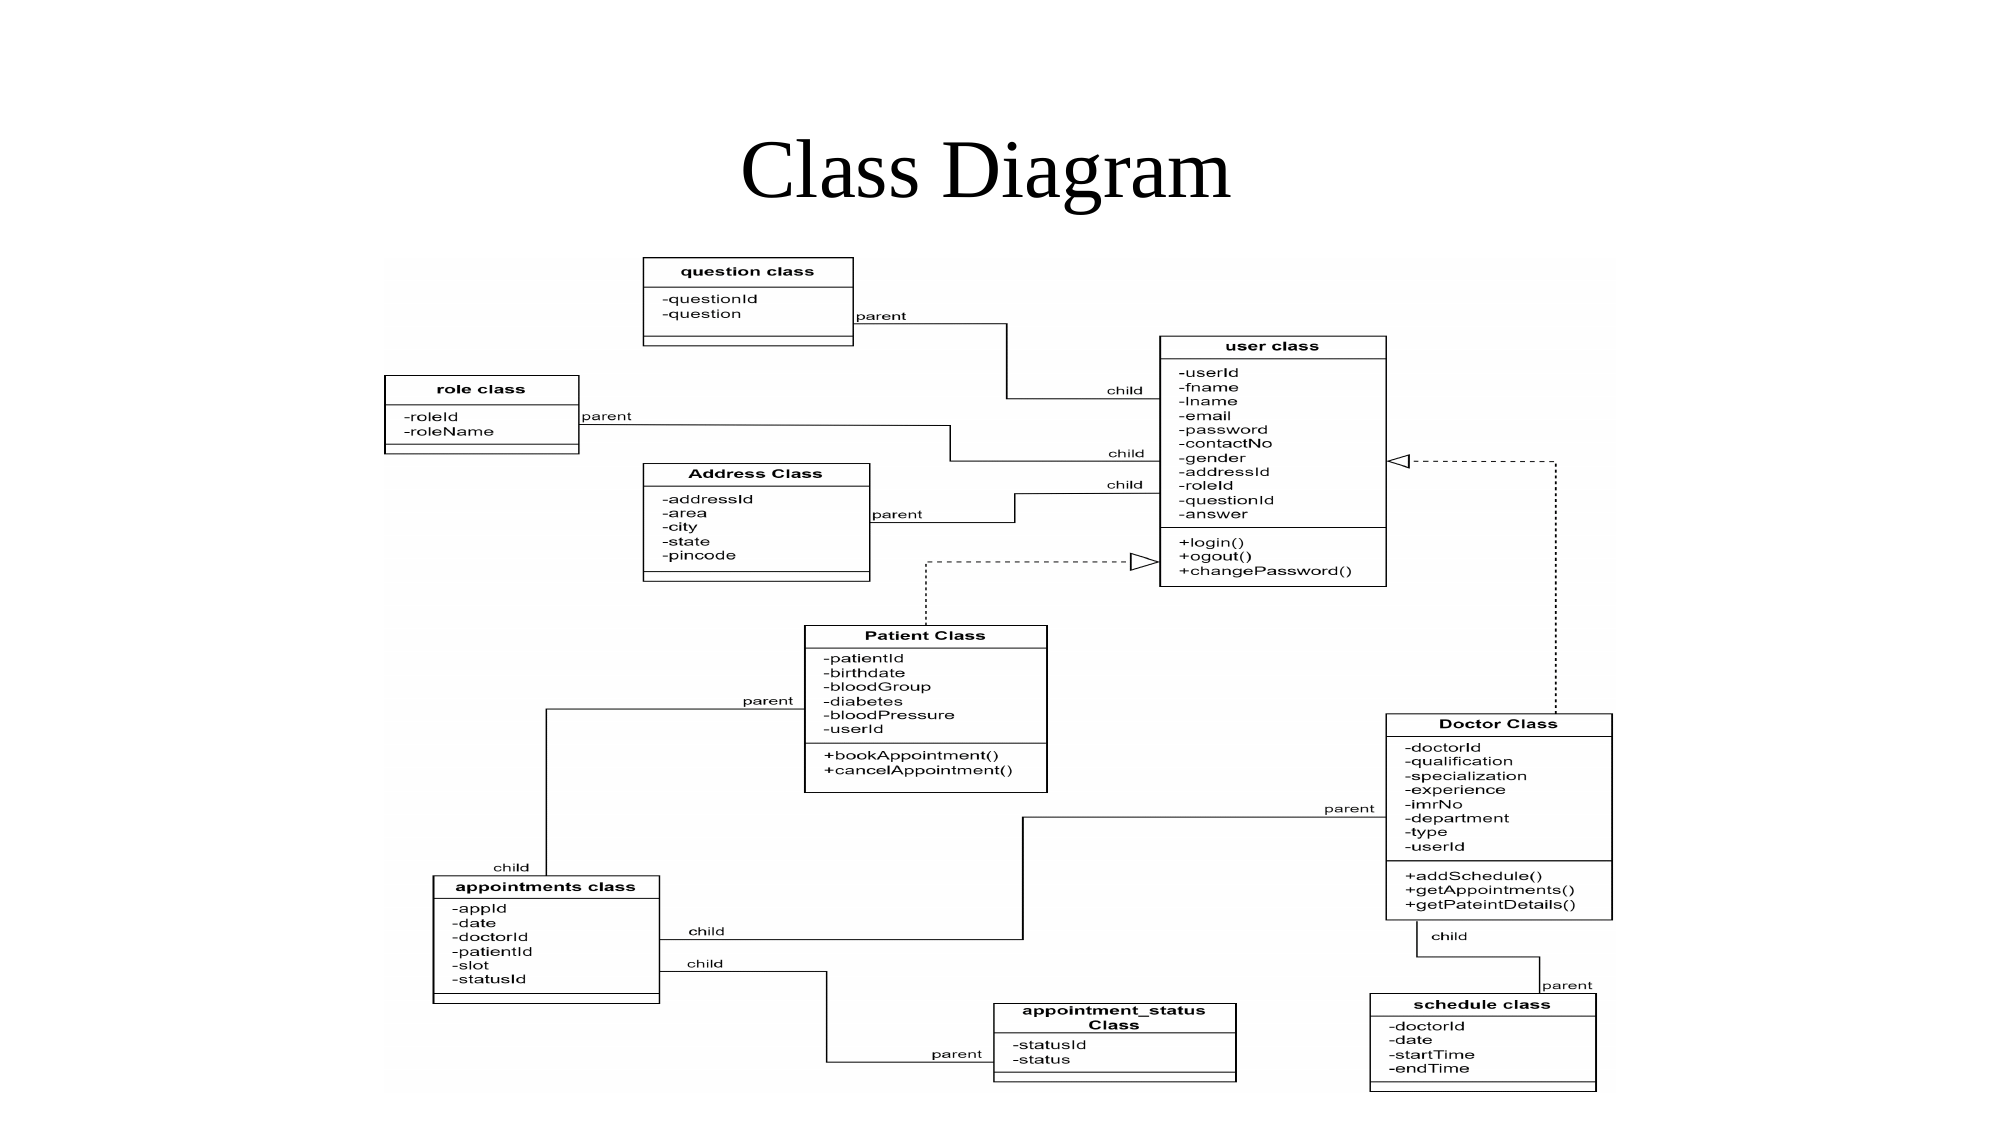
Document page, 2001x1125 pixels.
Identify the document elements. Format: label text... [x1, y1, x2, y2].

picture [384, 257, 1616, 1093]
text_box Class Diagram [349, 106, 1625, 222]
